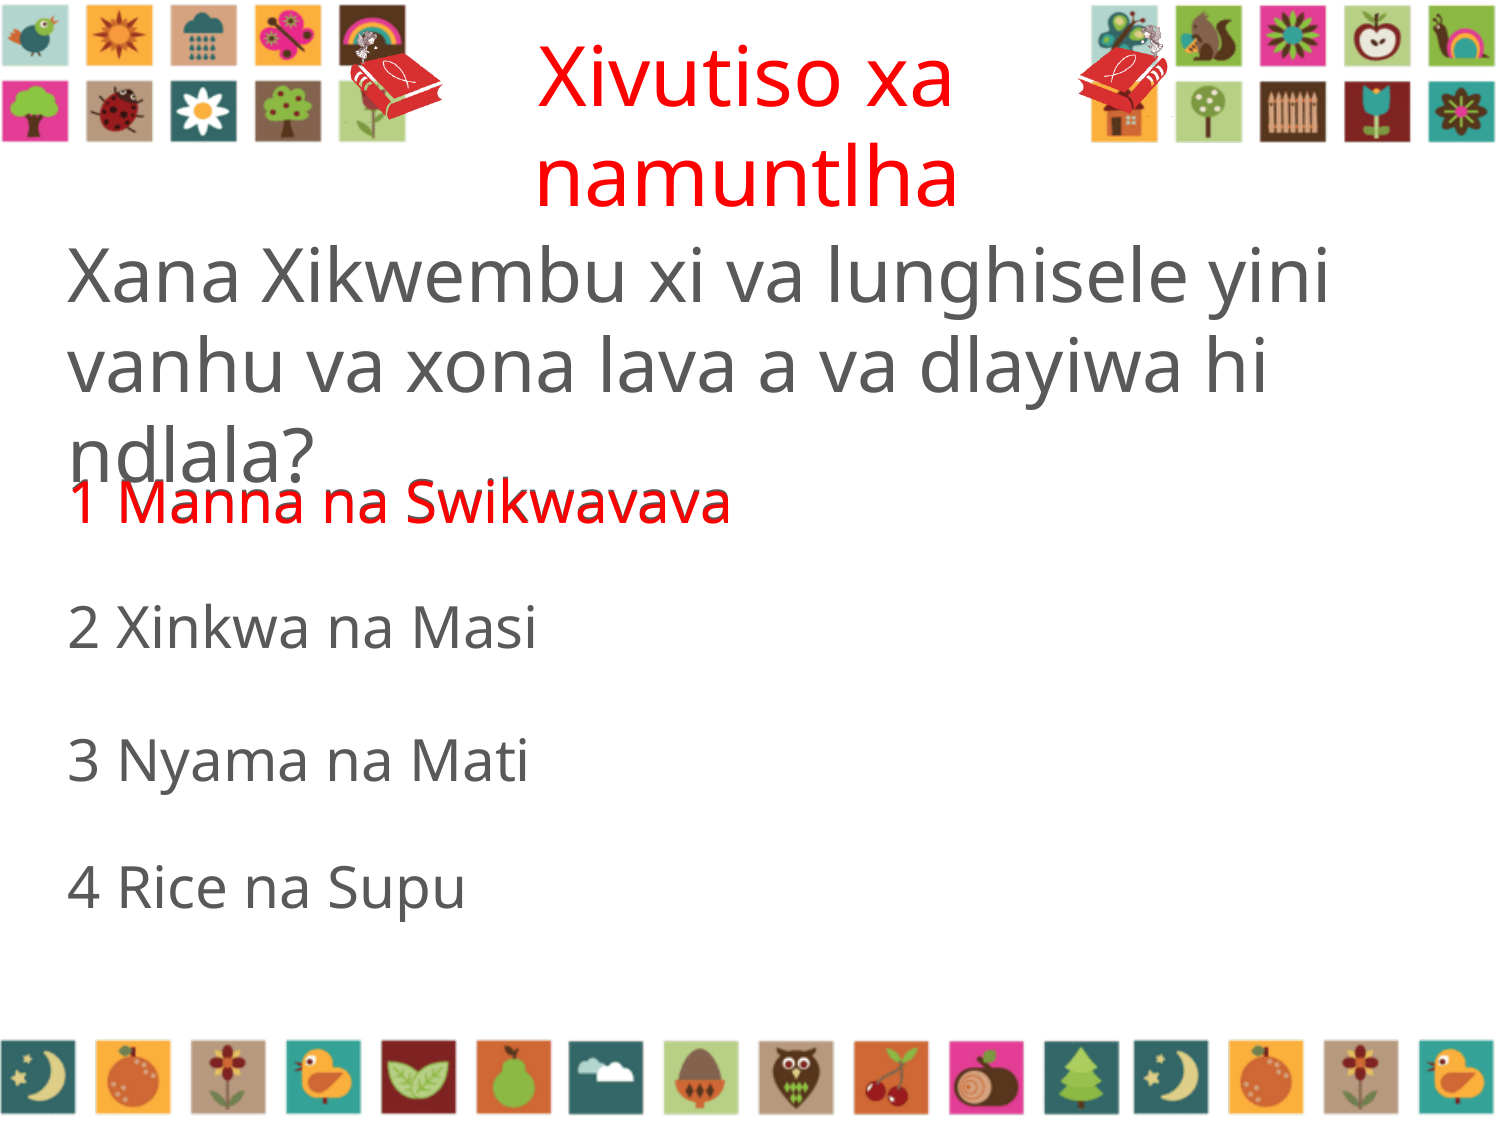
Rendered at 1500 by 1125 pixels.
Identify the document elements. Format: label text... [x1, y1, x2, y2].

text_box 2 Xinkwa na Masi [53, 582, 1436, 668]
text_box 3 Nyama na Mati [53, 716, 1483, 801]
text_box 4 Rice na Supu [53, 842, 1483, 928]
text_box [0, 1028, 1500, 1118]
text_box 1 Manna na Swikwavava [53, 457, 1483, 543]
picture [1046, 3, 1500, 150]
text_box Xivutiso xa namuntlha [414, 16, 1080, 219]
picture [0, 3, 475, 150]
text_box Xana Xikwembu xi va lunghisele yini vanhu va xona lava a va dlayiwa hi ndlala? [53, 219, 1436, 456]
